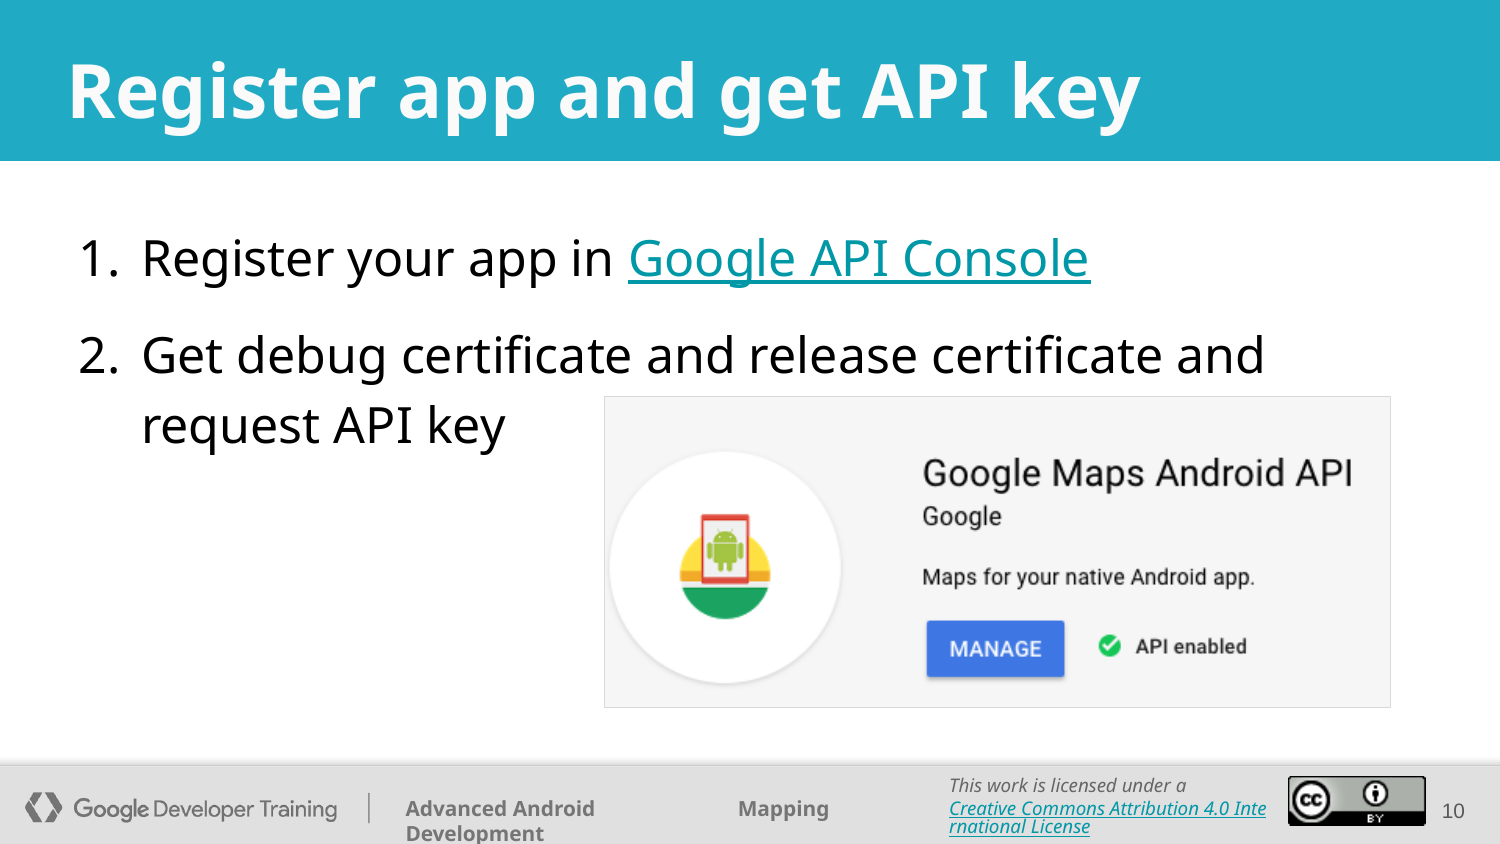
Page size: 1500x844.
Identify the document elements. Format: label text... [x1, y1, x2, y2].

title Register app and get API key [51, 28, 1449, 122]
slide_number ‹#› [1389, 777, 1480, 842]
list Register your app in Google API Console Get debug certificate and release certificate and request API key [51, 200, 1338, 737]
picture [0, 161, 1500, 844]
